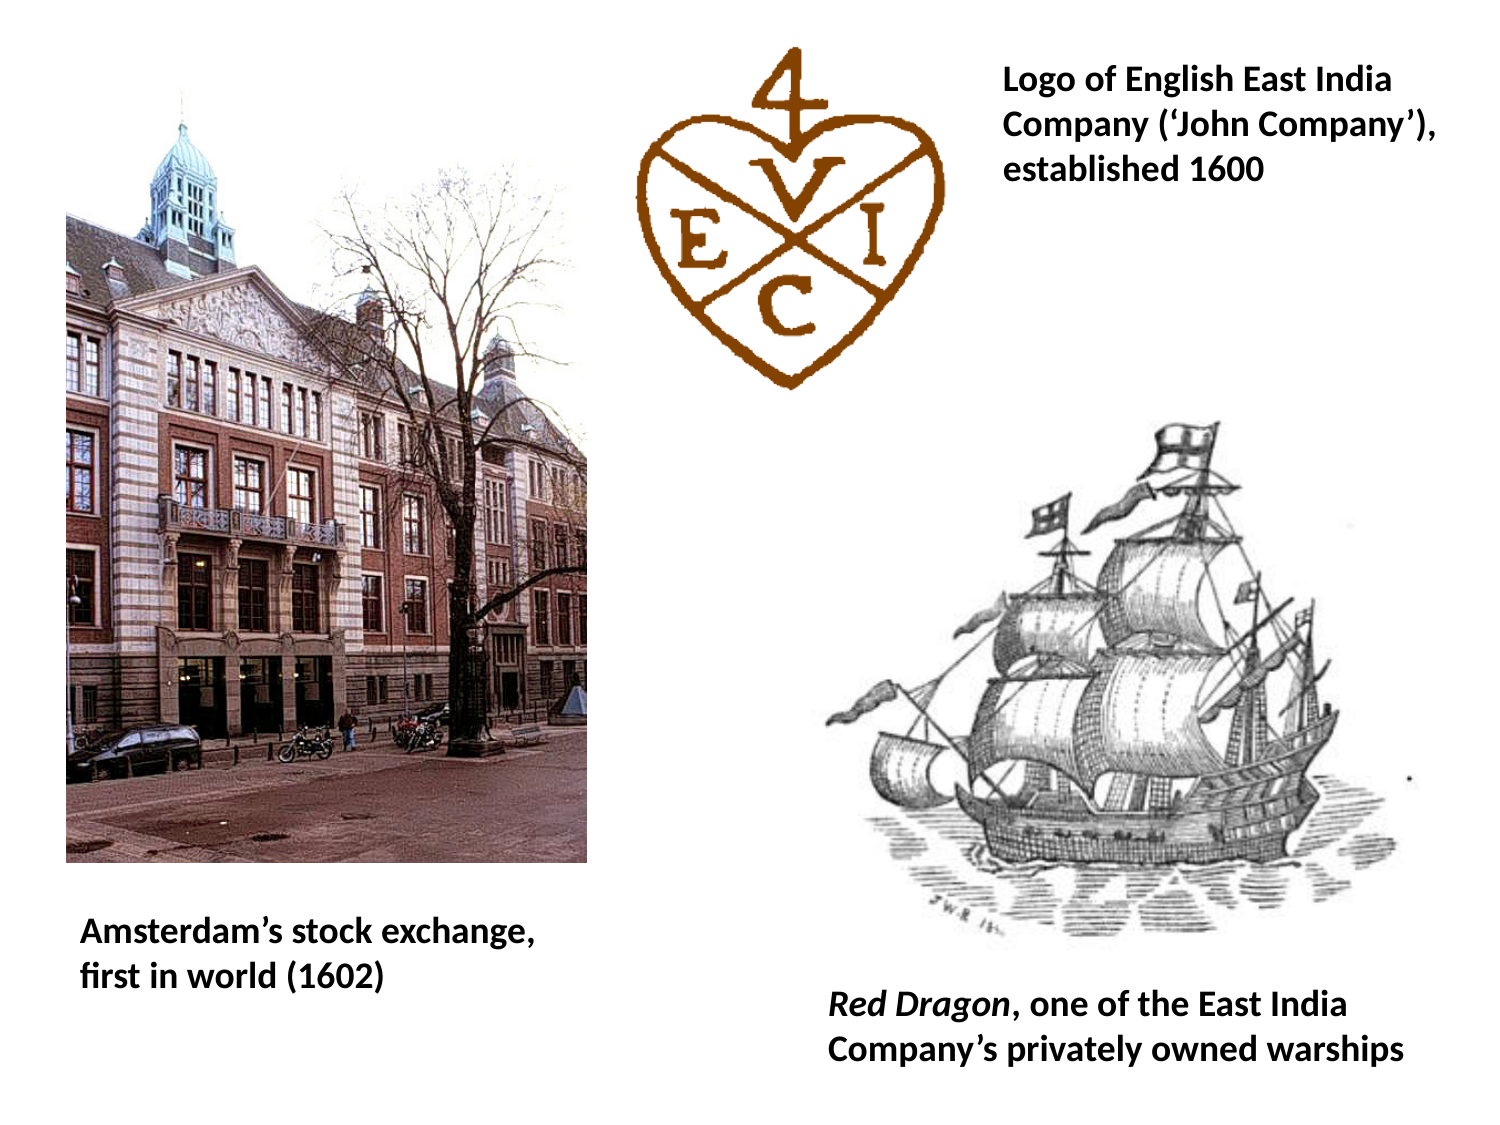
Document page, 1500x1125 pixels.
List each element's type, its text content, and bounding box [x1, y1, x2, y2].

picture [810, 405, 1426, 957]
text_box Logo of English East India Company (‘John Company’), established 1600 [988, 46, 1463, 197]
picture [66, 43, 587, 863]
text_box Red Dragon, one of the East India Company’s privately owned warships [813, 971, 1439, 1076]
text_box Amsterdam’s stock exchange, first in world (1602) [64, 898, 588, 1004]
picture [634, 44, 948, 397]
